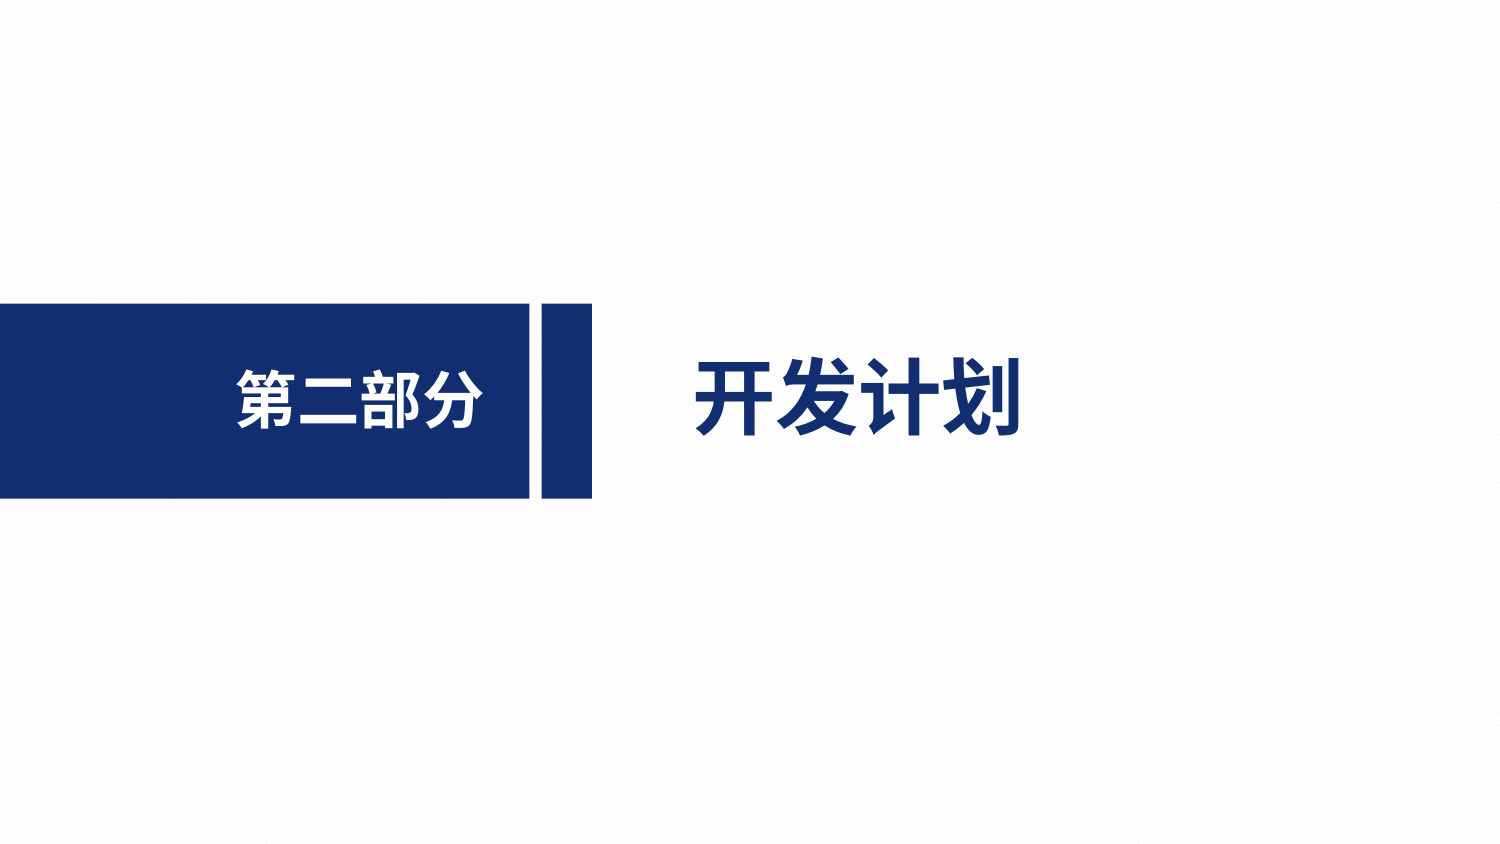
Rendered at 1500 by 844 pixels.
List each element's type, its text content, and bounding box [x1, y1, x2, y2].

text_box 开发计划 [680, 339, 1037, 451]
text_box [0, 302, 532, 501]
text_box 第二部分 [223, 355, 497, 442]
text_box [540, 302, 594, 501]
